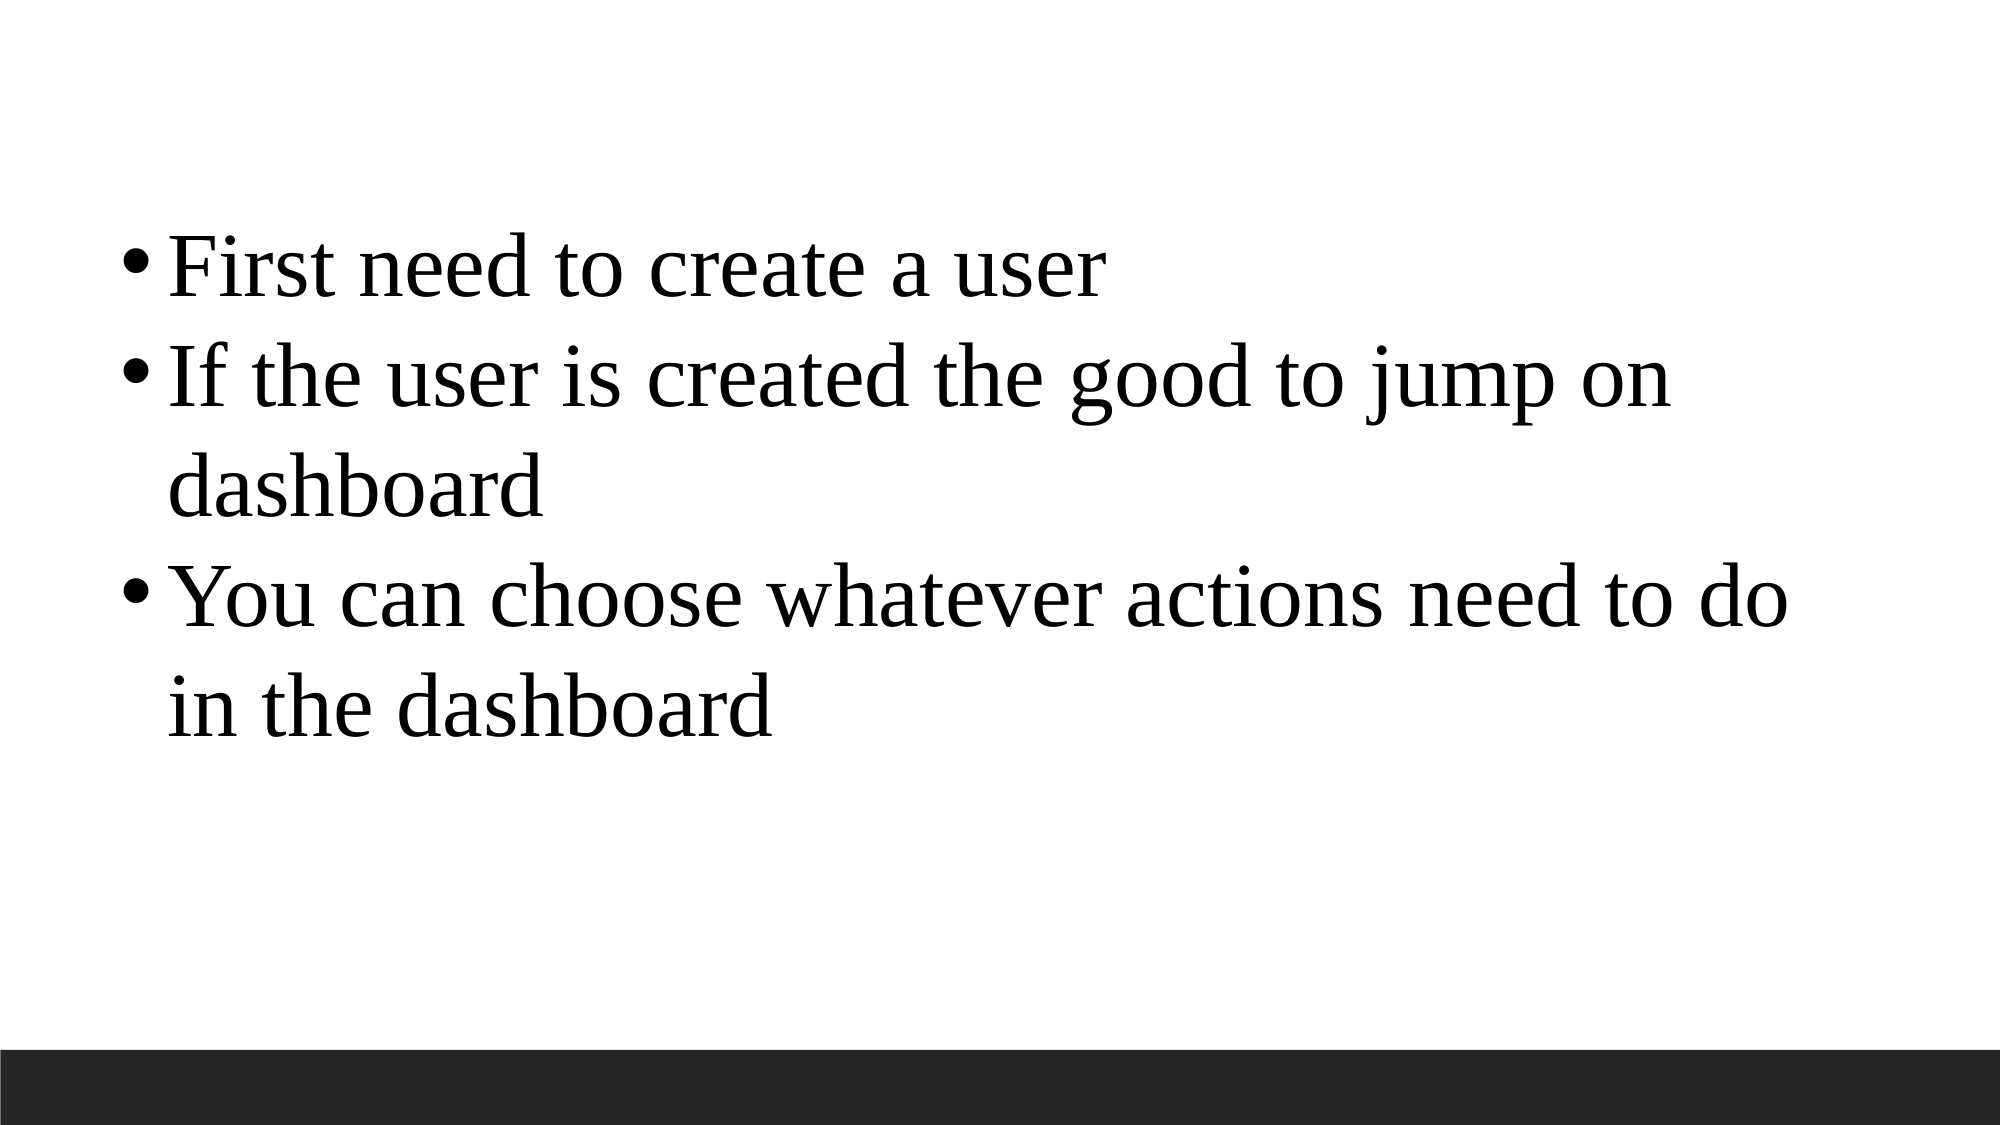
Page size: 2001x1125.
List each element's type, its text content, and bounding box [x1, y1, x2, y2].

text_box First need to create a user If the user is created the good to jump on dashboard You can choose whatever actions need to do in the dashboard [105, 197, 1864, 762]
